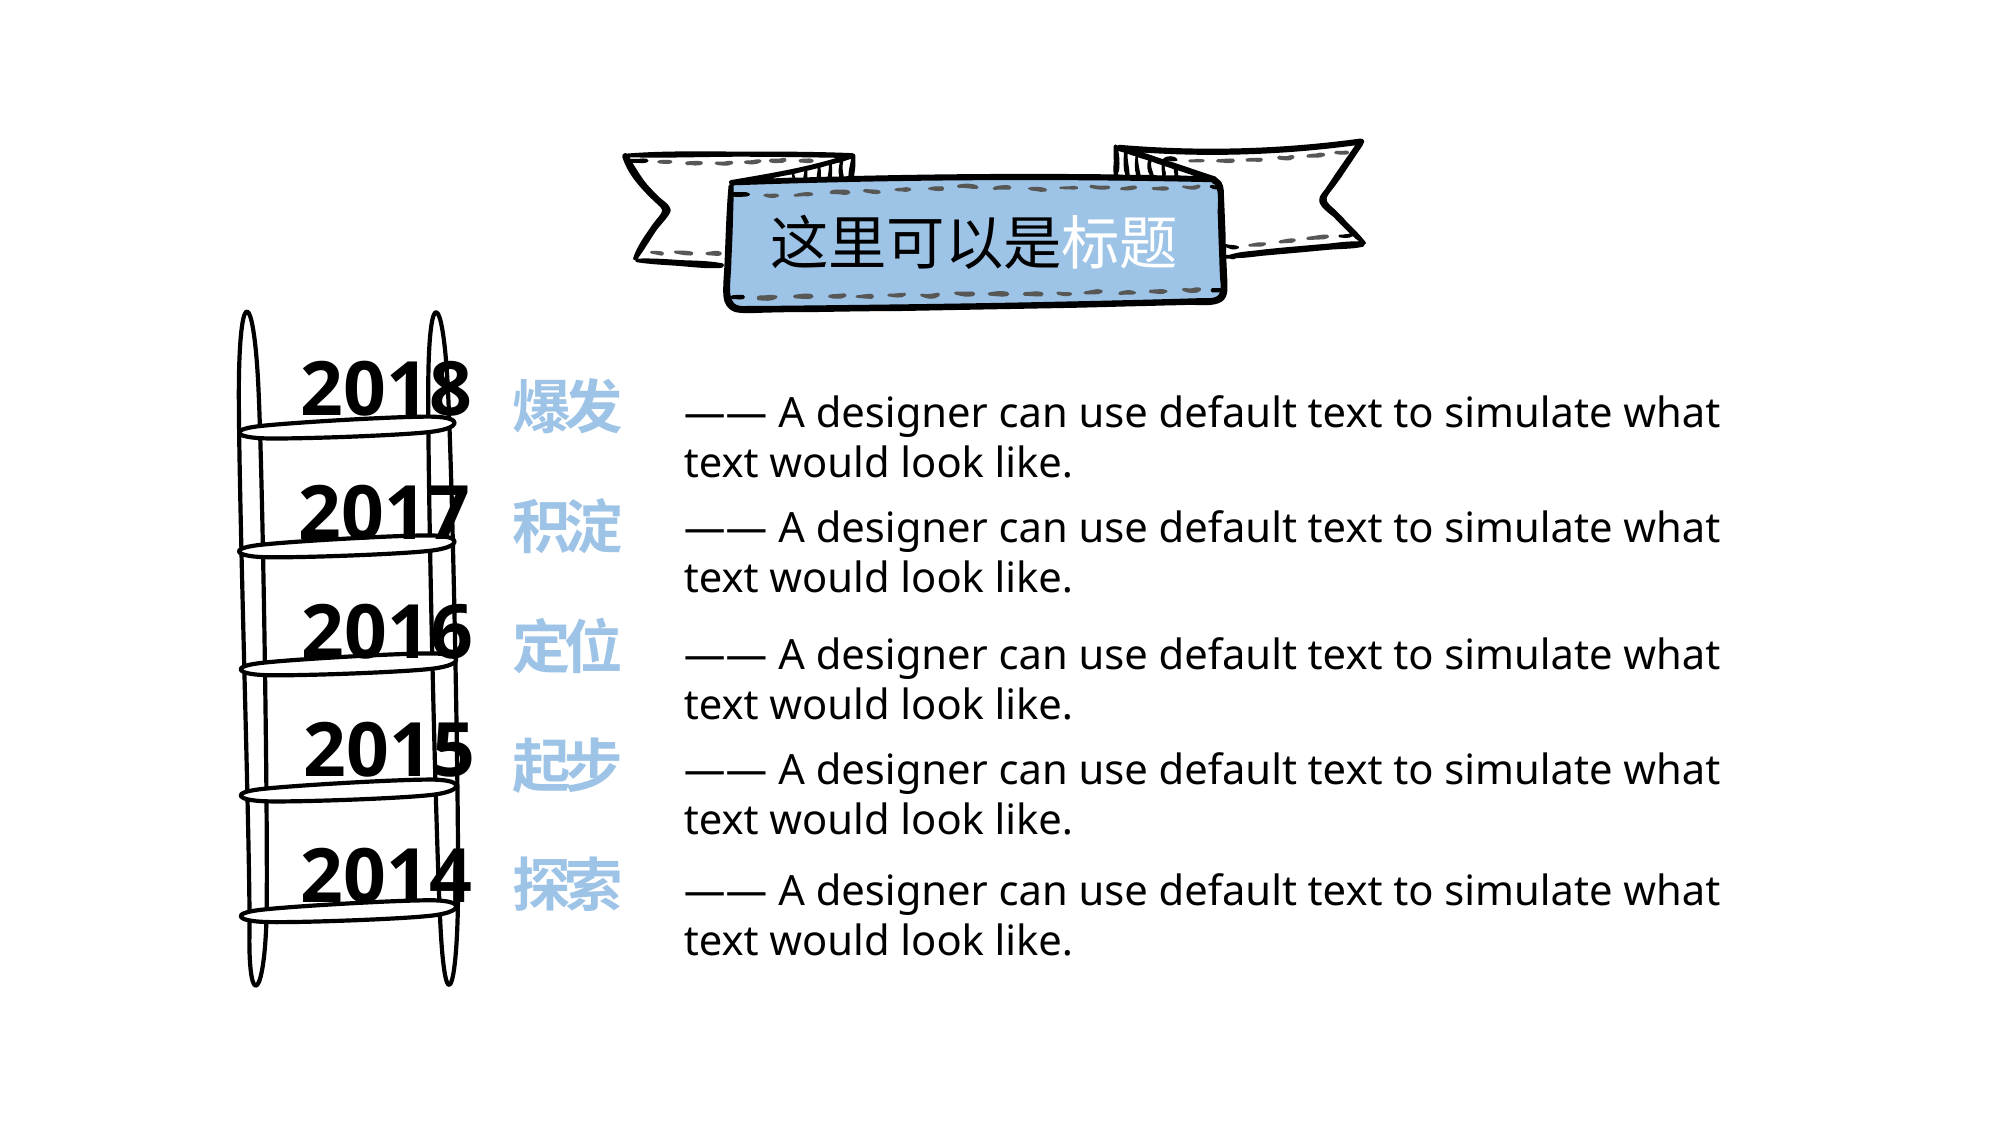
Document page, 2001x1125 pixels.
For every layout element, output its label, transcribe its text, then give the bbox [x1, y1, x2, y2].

text_box 探索 [483, 840, 652, 926]
text_box [239, 659, 287, 677]
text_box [621, 138, 1367, 315]
text_box 爆发 [483, 363, 652, 448]
text_box 2014 [285, 820, 488, 926]
text_box [238, 422, 344, 440]
text_box —— A designer can use default text to simulate what text would look like. [669, 735, 1743, 850]
text_box [243, 674, 268, 790]
text_box [431, 682, 458, 694]
text_box [439, 926, 459, 986]
text_box [239, 906, 285, 924]
text_box 起步 [483, 721, 652, 807]
text_box [248, 922, 268, 987]
text_box [240, 555, 266, 665]
text_box 2016 [287, 576, 489, 682]
text_box [238, 541, 283, 559]
text_box 2017 [283, 457, 486, 563]
text_box [434, 800, 459, 820]
text_box [427, 438, 452, 457]
text_box [237, 310, 261, 430]
text_box 2015 [289, 694, 491, 800]
text_box [238, 435, 264, 547]
text_box —— A designer can use default text to simulate what text would look like. [669, 856, 1743, 972]
text_box 定位 [483, 602, 652, 688]
text_box —— A designer can use default text to simulate what text would look like. [669, 378, 1743, 493]
text_box [429, 311, 444, 332]
text_box [239, 785, 369, 803]
text_box 2018 [285, 332, 488, 438]
text_box —— A designer can use default text to simulate what text would look like. [669, 620, 1743, 735]
text_box 积淀 [483, 483, 652, 568]
text_box [429, 563, 455, 576]
text_box —— A designer can use default text to simulate what text would look like. [669, 493, 1743, 608]
text_box [246, 801, 268, 910]
